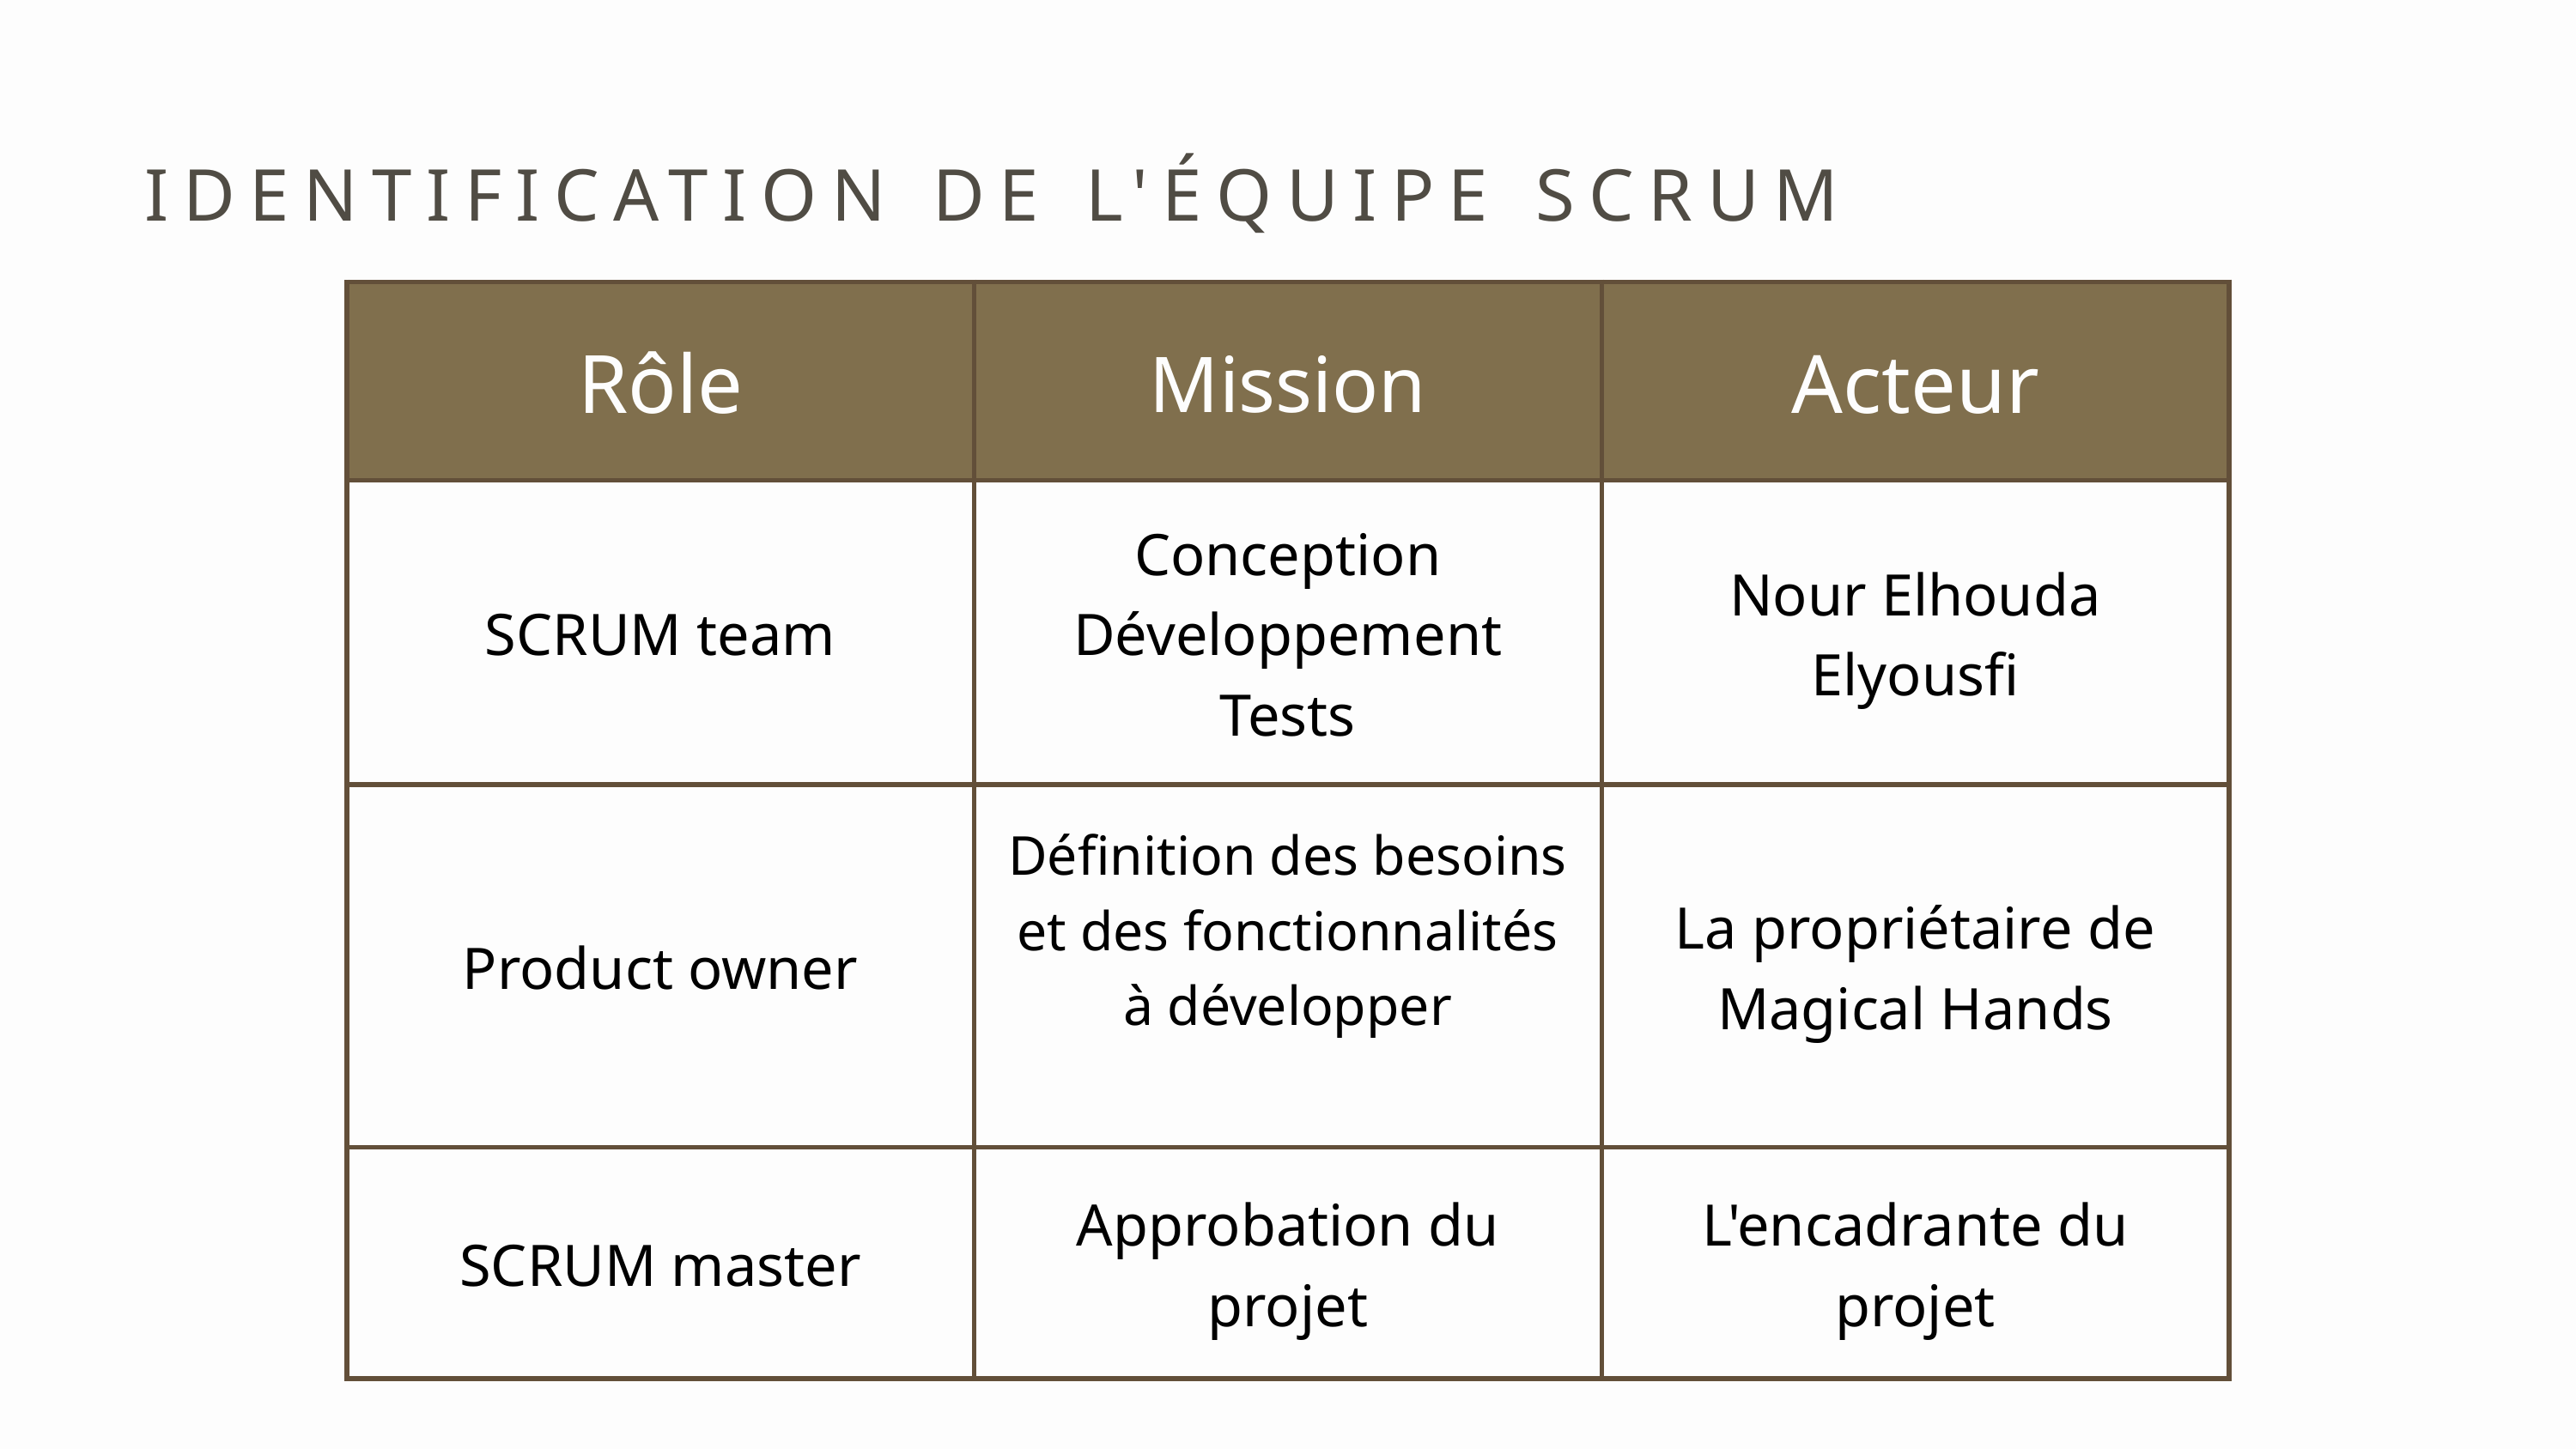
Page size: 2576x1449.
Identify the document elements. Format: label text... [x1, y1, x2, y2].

table_cell La propriétaire de Magical Hands [1604, 787, 2227, 1145]
table_cell Définition des besoins et des fonctionnalités à développer [976, 787, 1600, 1145]
table_header Acteur [1604, 284, 2227, 478]
text_box IDENTIFICATION DE L'ÉQUIPE SCRUM [144, 135, 1978, 236]
table_cell SCRUM team [349, 482, 972, 782]
table_cell SCRUM master [349, 1149, 972, 1376]
table_cell L'encadrante du projet [1604, 1149, 2227, 1376]
table_cell Conception Développement Tests [976, 482, 1600, 782]
table_cell Product owner [349, 787, 972, 1145]
table_cell Approbation du projet [976, 1149, 1600, 1376]
table_cell Nour Elhouda Elyousfi [1604, 482, 2227, 782]
table_header Mission [976, 284, 1600, 478]
table_header Rôle [349, 284, 972, 478]
